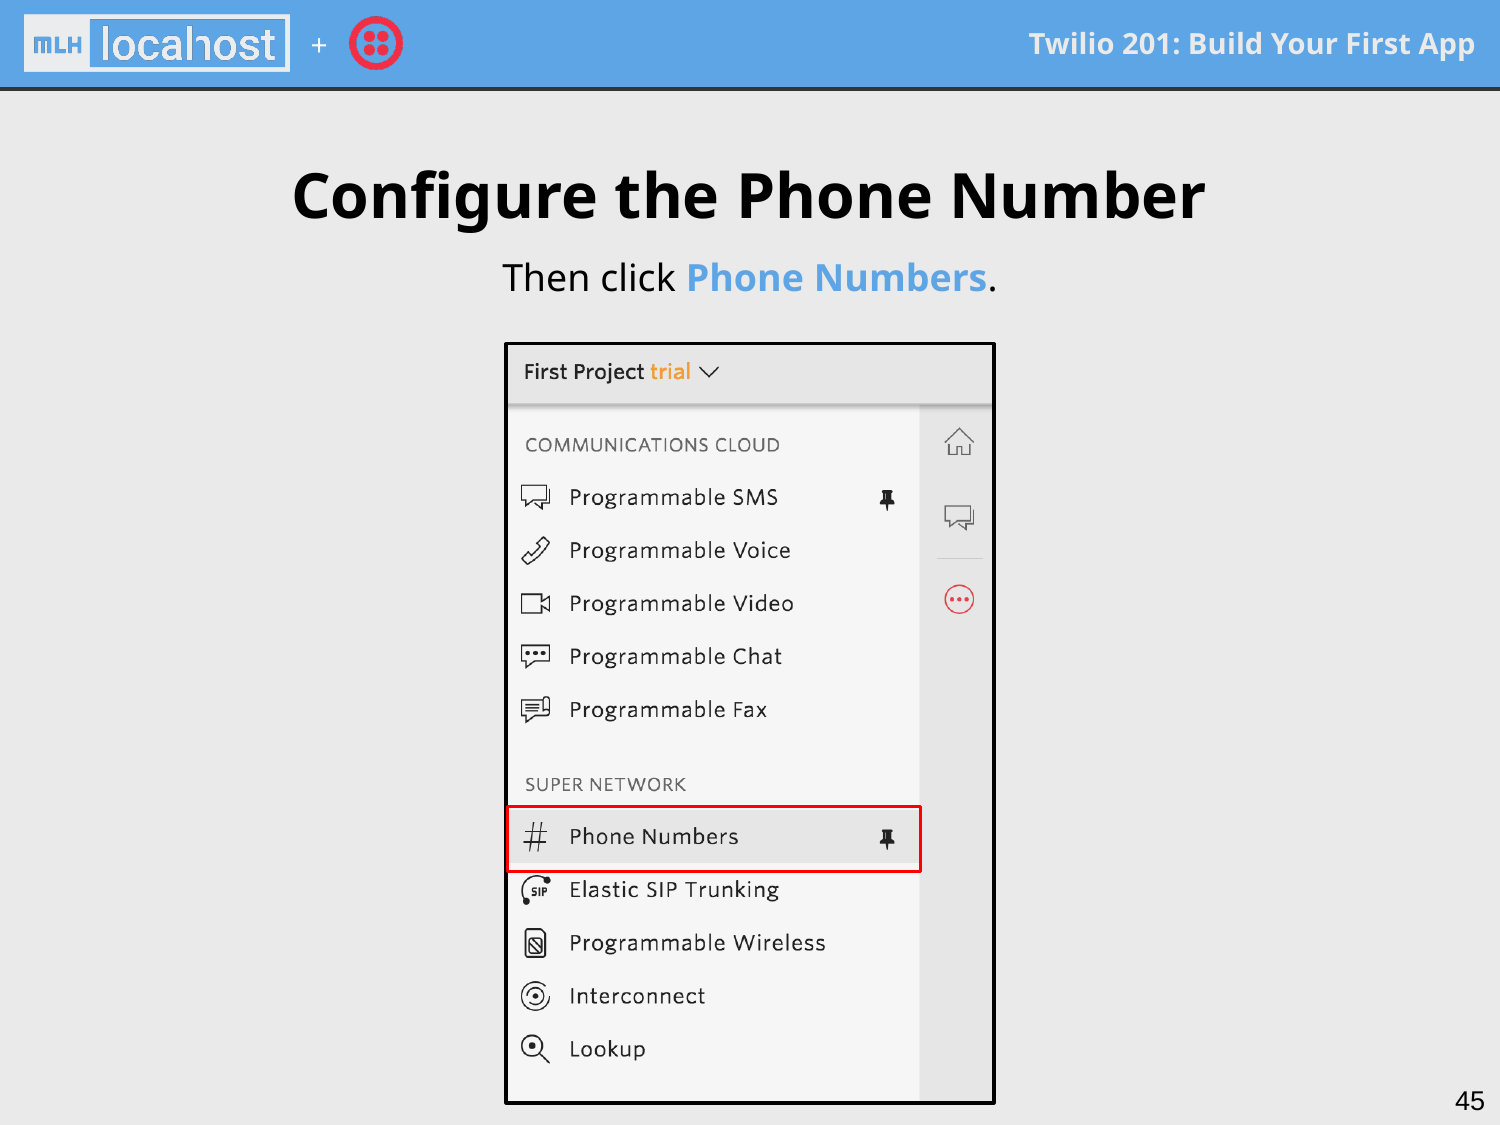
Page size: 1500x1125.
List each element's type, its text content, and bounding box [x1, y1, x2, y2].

picture [24, 14, 290, 72]
title Configure the Phone Number [147, 129, 1352, 257]
picture [507, 345, 993, 1102]
picture [347, 14, 405, 72]
list Then click Phone Numbers. [379, 257, 1121, 319]
